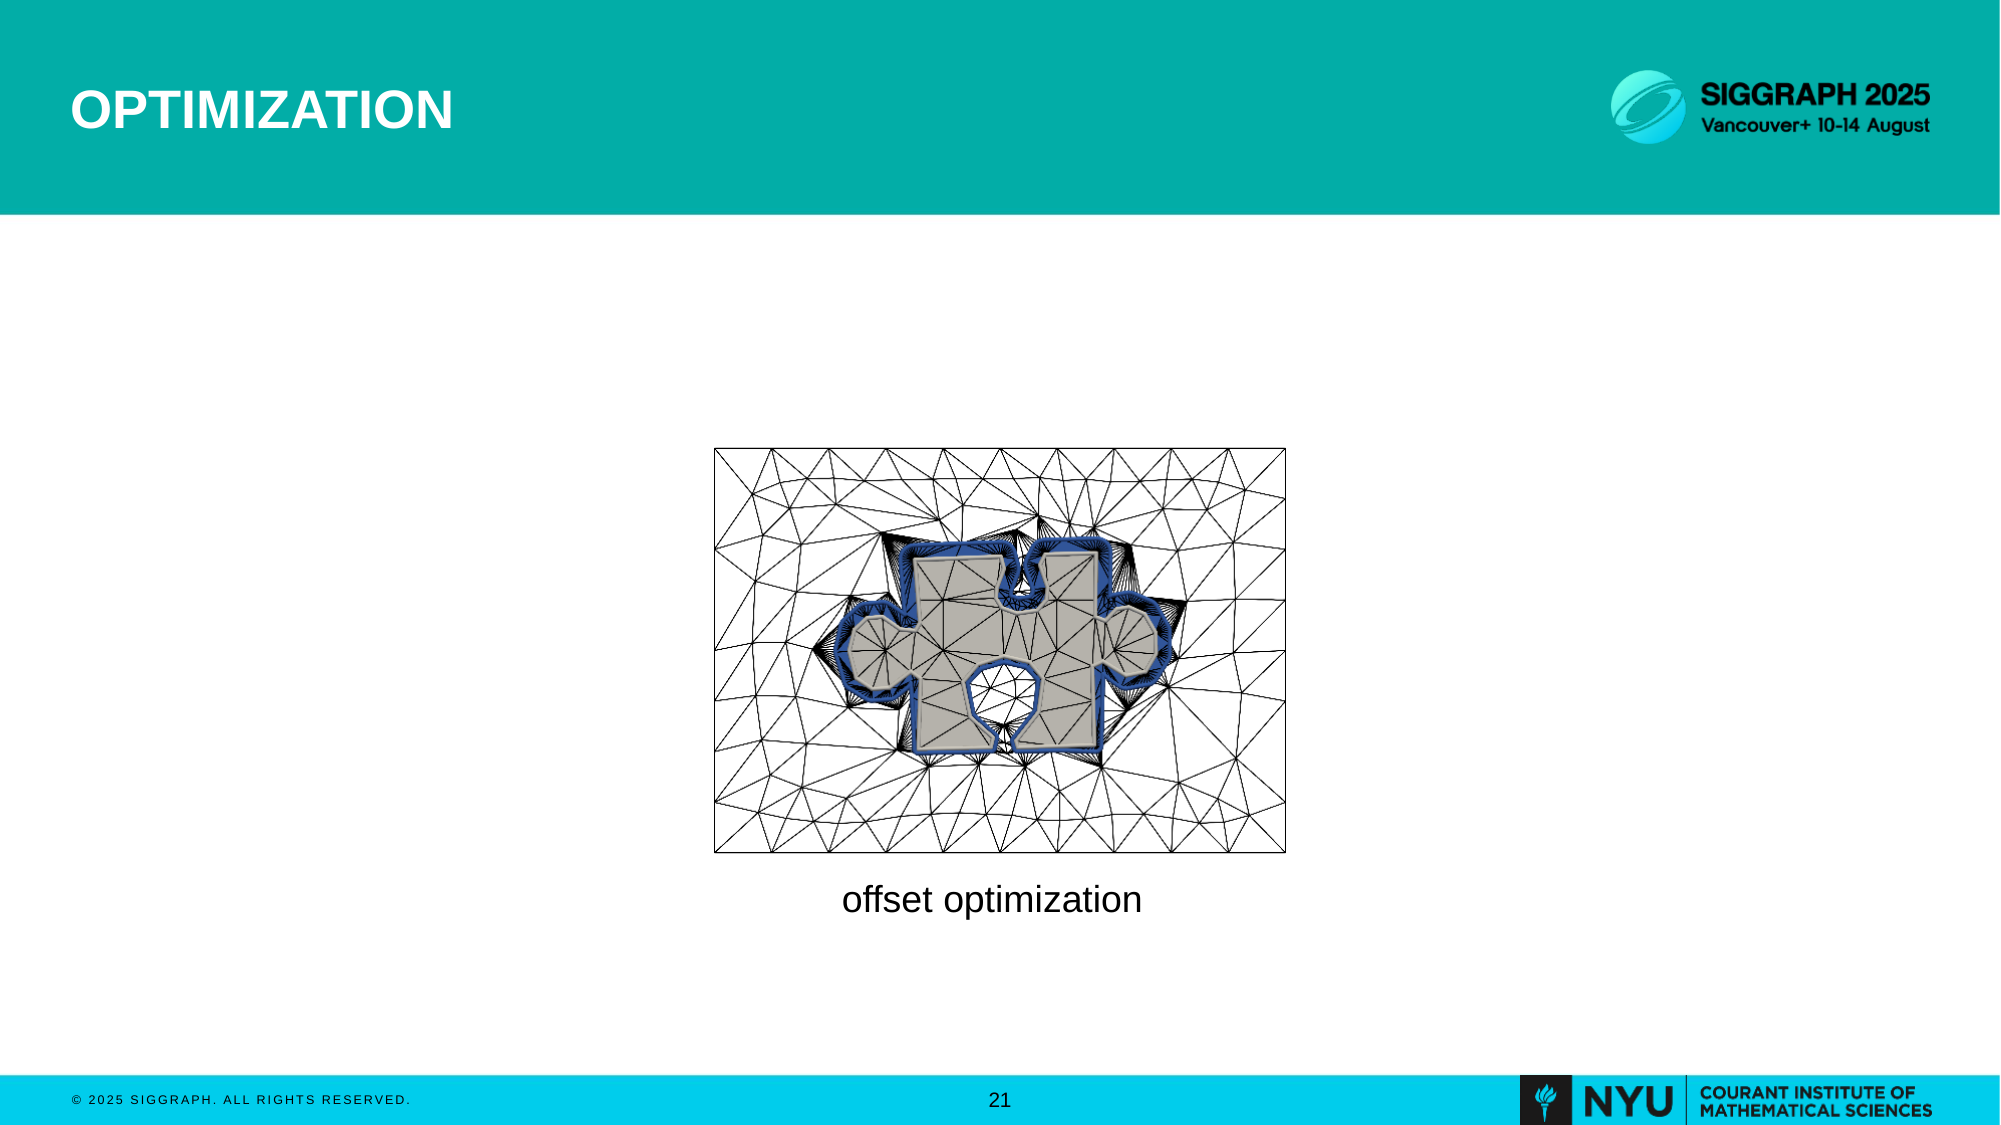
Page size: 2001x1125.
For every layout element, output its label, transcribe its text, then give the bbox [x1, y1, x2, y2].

title Optimization [70, 0, 1392, 214]
text_box offset optimization [841, 855, 1158, 928]
picture [0, 0, 2000, 1125]
footer © 2025 SIGGRAPH. All Rights Reserved. [56, 1074, 732, 1125]
slide_number 21 [774, 1073, 1225, 1125]
